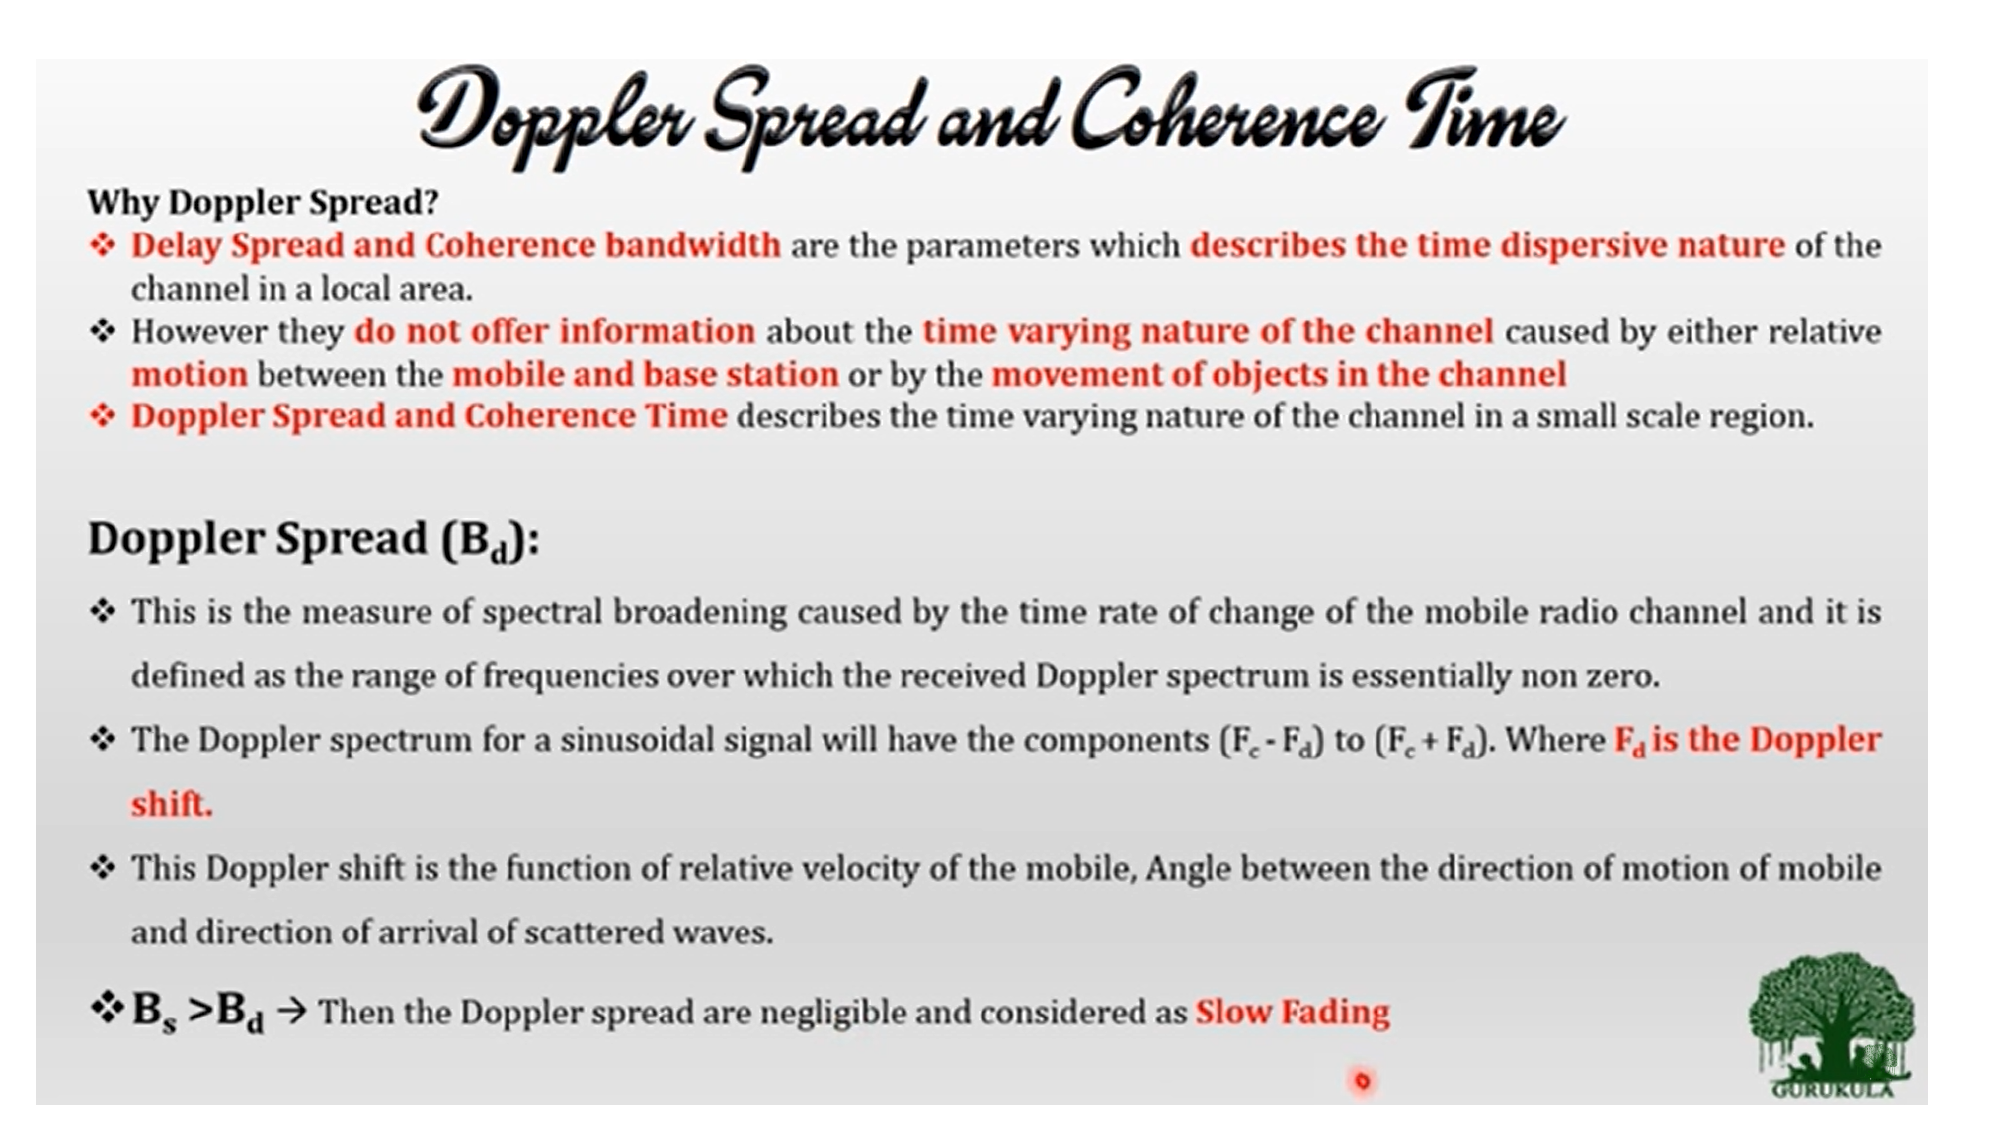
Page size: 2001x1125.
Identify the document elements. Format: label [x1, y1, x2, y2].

picture [36, 59, 1928, 1105]
